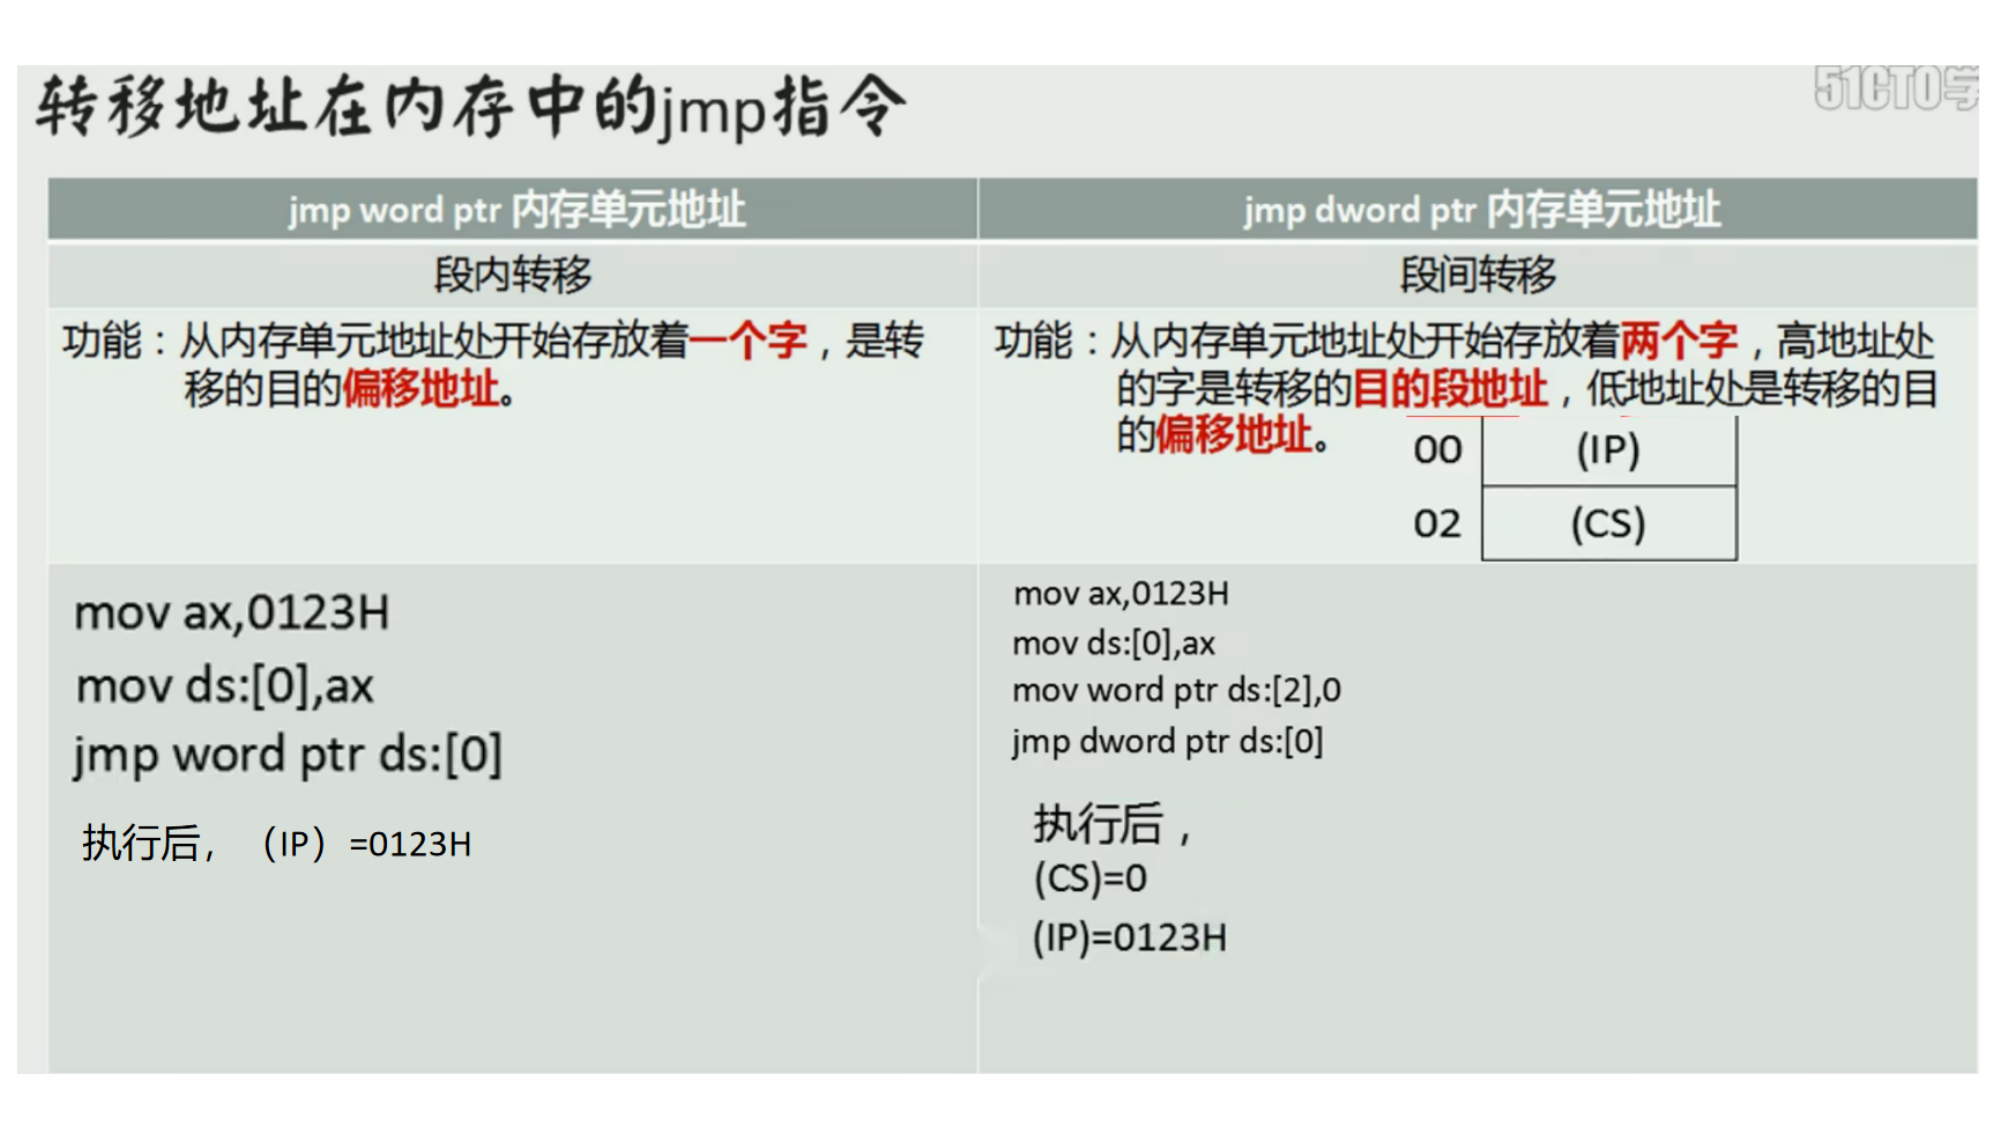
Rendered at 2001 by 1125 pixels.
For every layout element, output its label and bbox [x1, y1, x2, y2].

picture [15, 63, 1985, 1074]
